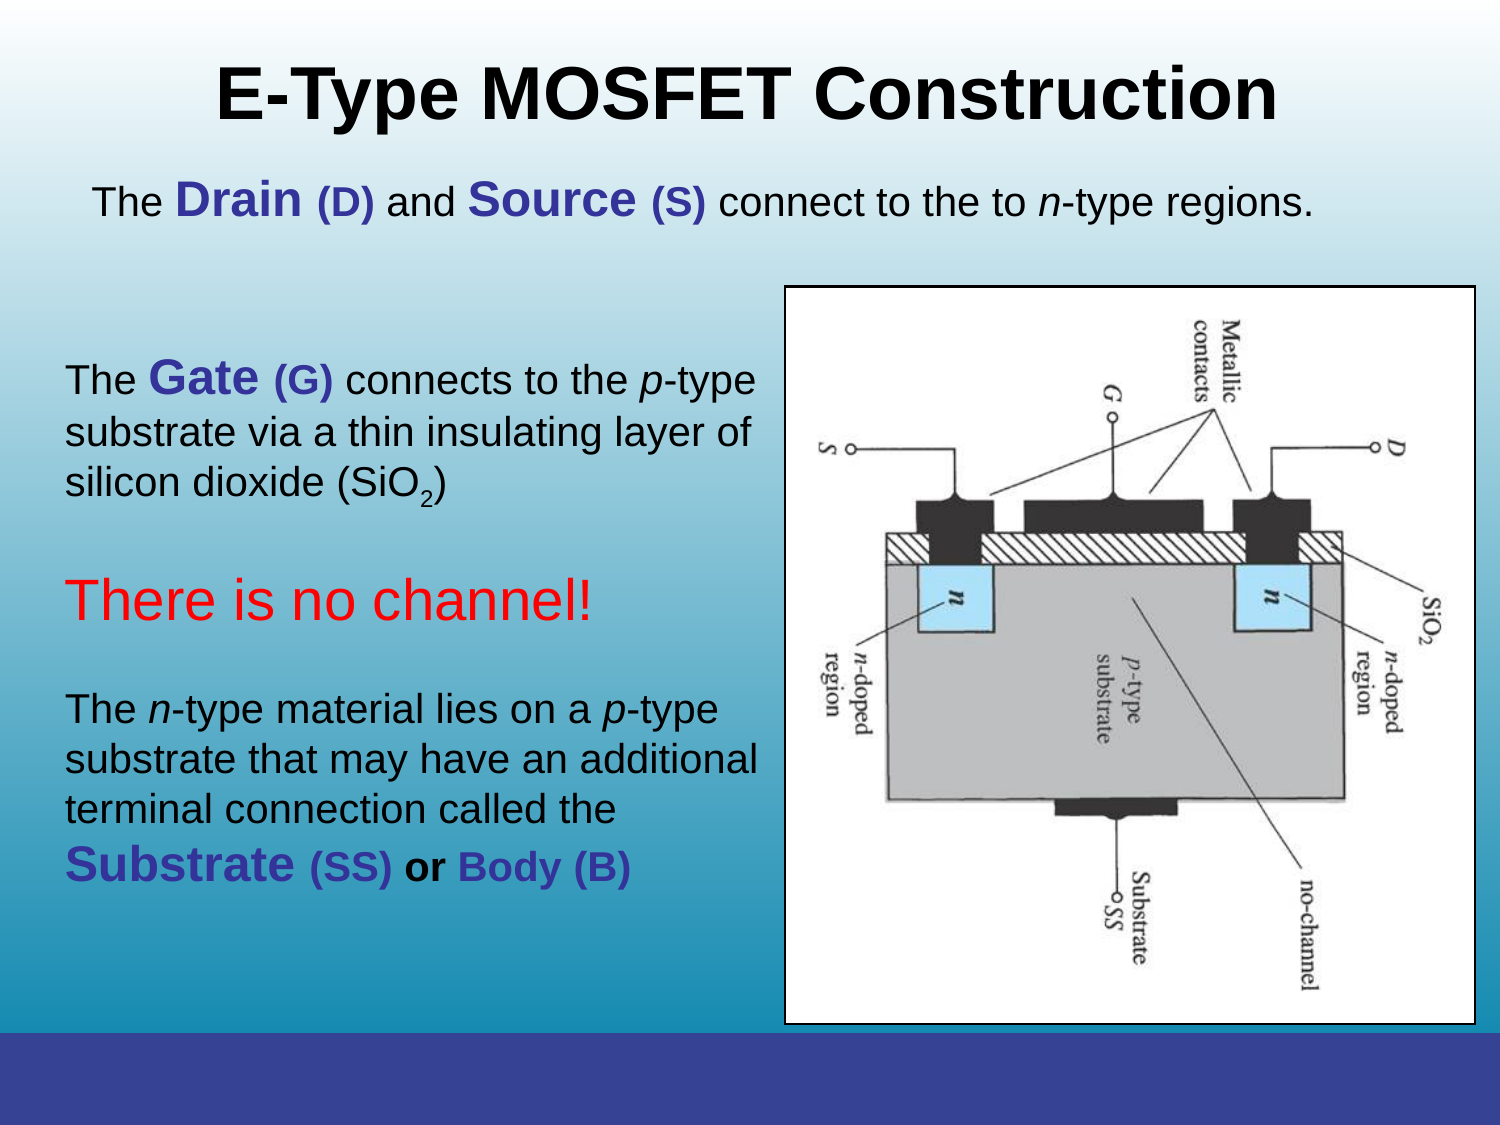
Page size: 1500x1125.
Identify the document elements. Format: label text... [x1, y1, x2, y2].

picture [786, 287, 1475, 1024]
text_box The Gate (G) connects to the p-type substrate via a thin insulating layer of silicon dioxide (SiO2) There is no channel! The n-type material lies on a p-type substrate that may have an additional terminal connection called the Substrate (SS) or Body (B) [50, 337, 781, 900]
picture [0, 1033, 1500, 1125]
text_box E-Type MOSFET Construction [0, 37, 1499, 143]
text_box The Drain (D) and Source (S) connect to the to n-type regions. [76, 159, 1420, 235]
